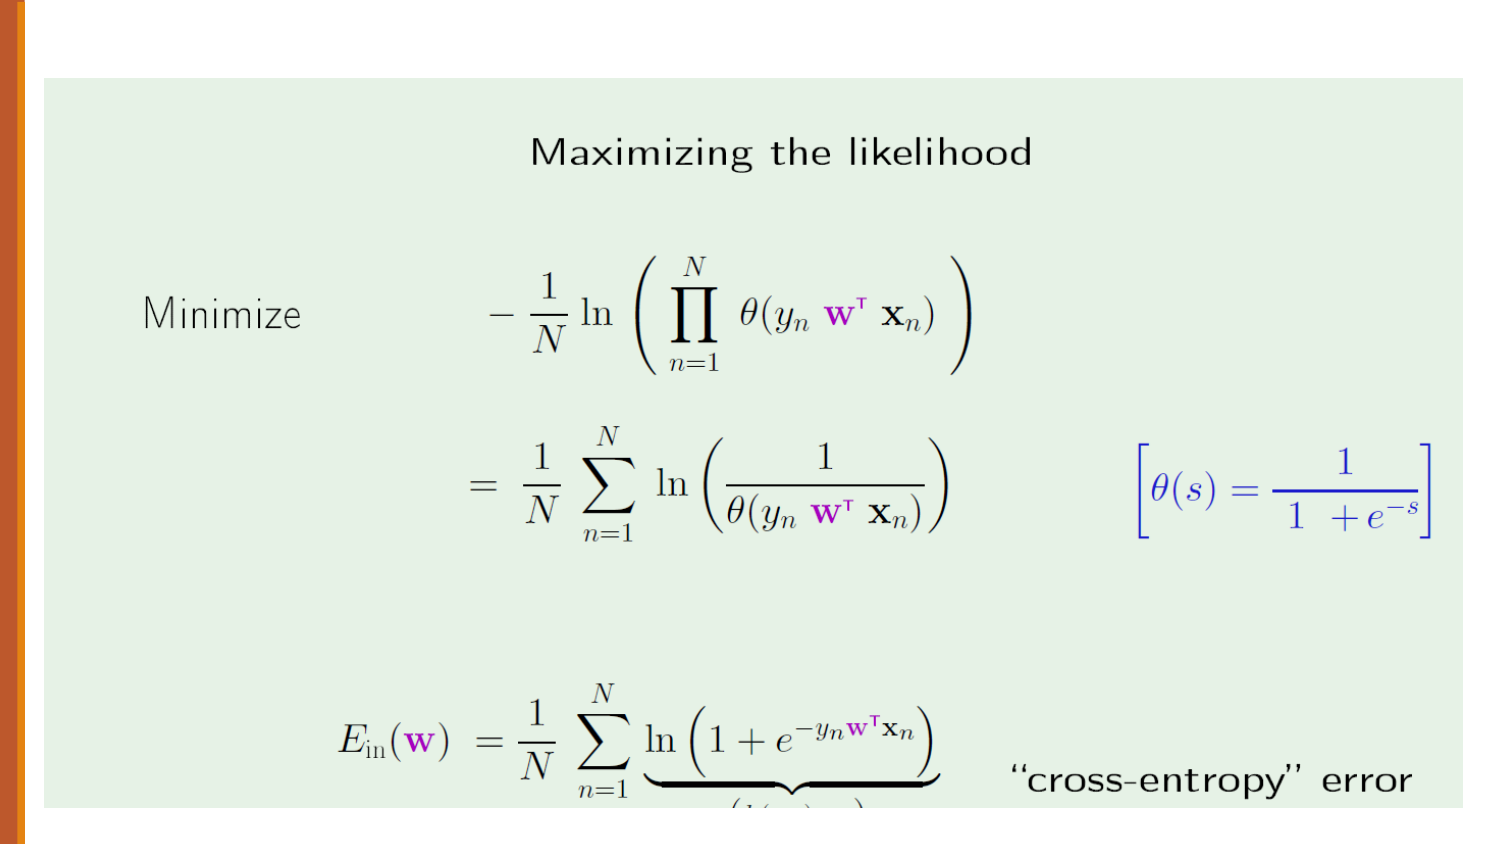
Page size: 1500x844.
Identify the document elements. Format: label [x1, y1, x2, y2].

picture [43, 78, 1463, 808]
